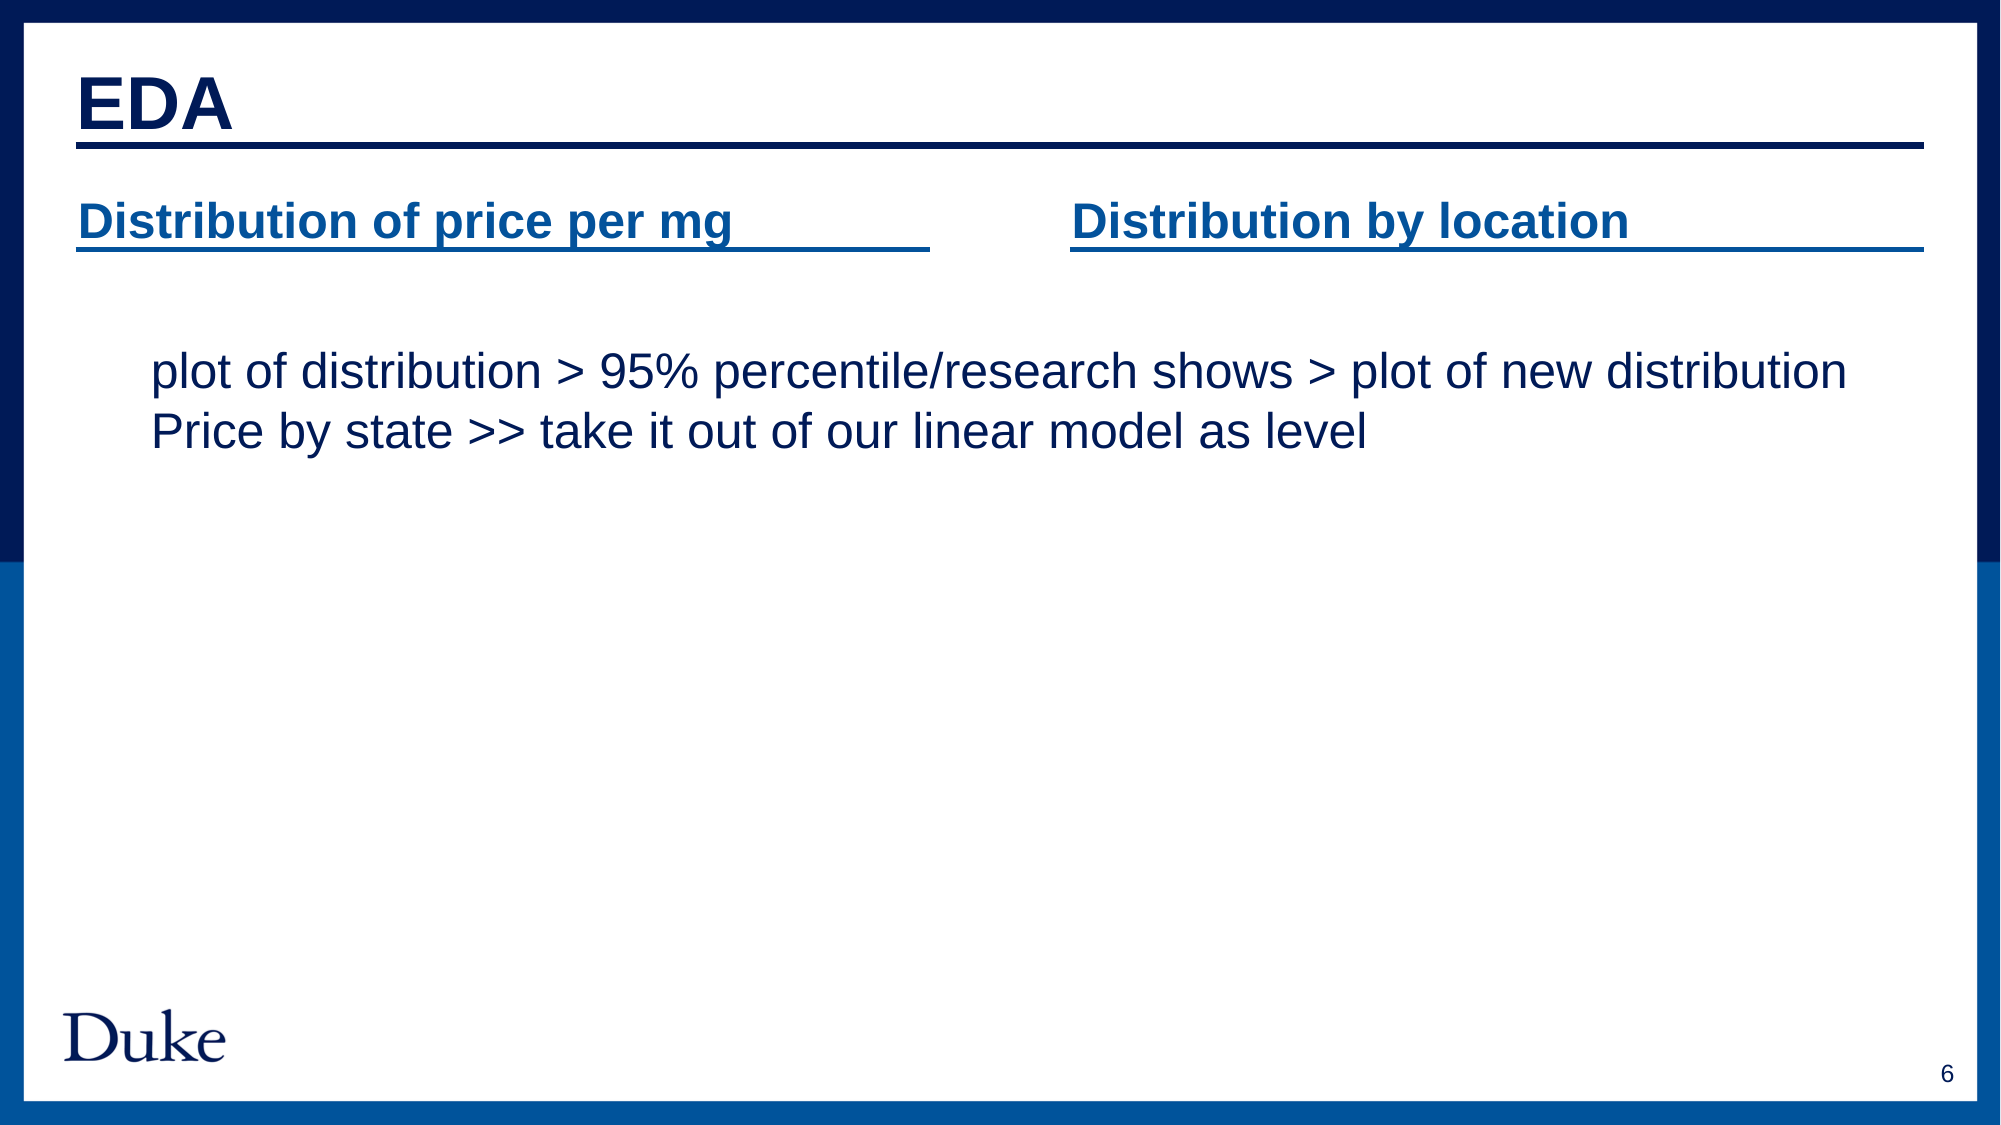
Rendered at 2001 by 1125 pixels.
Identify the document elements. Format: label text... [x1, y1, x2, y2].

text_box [75, 188, 931, 250]
text_box plot of distribution > 95% percentile/research shows > plot of new distribution Price by state >> take it out of our linear model as level [150, 338, 1850, 519]
text_box EDA [76, 54, 235, 142]
picture [0, 0, 2001, 1125]
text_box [1069, 188, 1925, 250]
slide_number 6 [1519, 1042, 1970, 1103]
